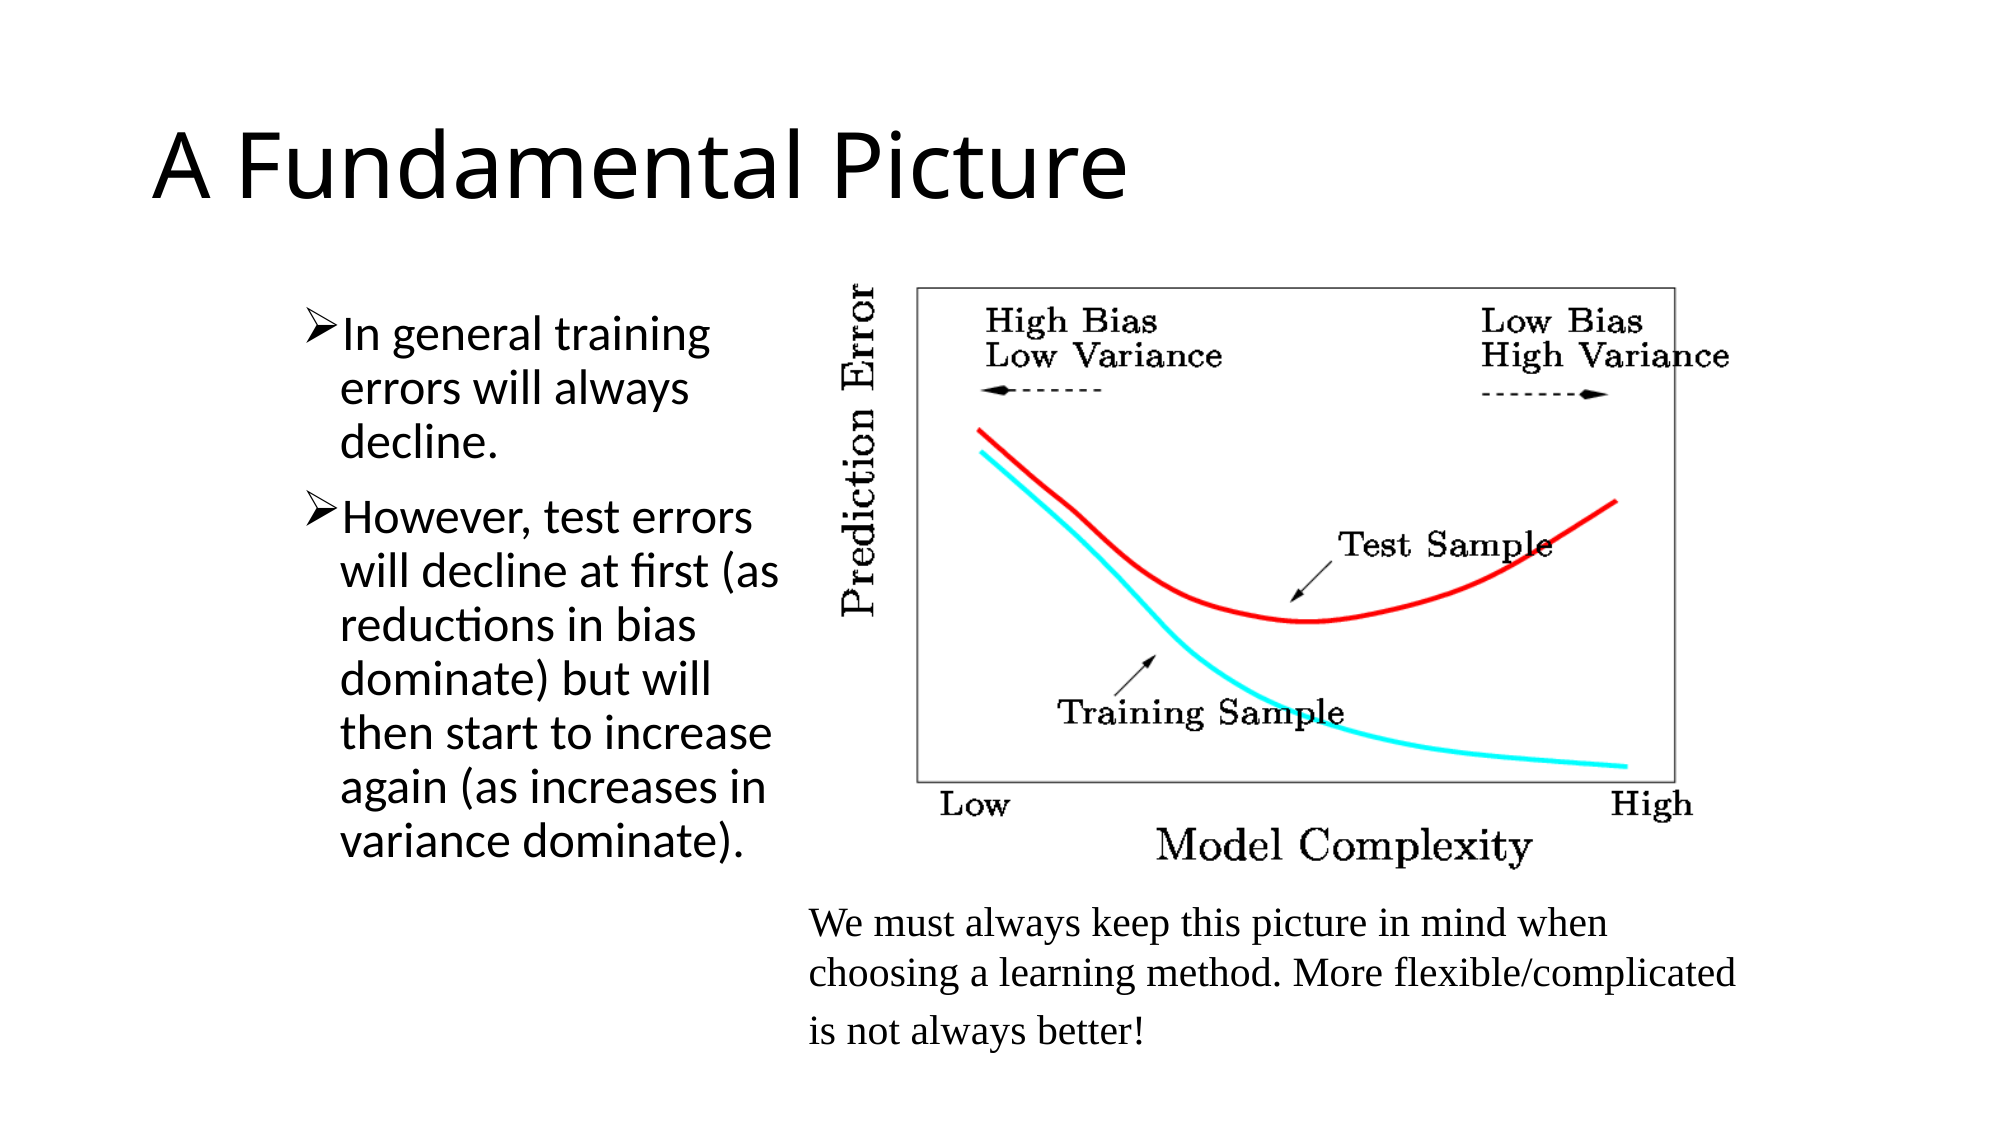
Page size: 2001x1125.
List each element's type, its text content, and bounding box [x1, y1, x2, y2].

text_box We must always keep this picture in mind when choosing a learning method. More flexible/complicated is not always better! [737, 887, 1763, 1063]
list In general training errors will always decline. However, test errors will decline at first (as reductions in bias dominate) but will then start to increase again (as increases in variance dominate). [287, 299, 800, 1019]
title A Fundamental Picture [137, 59, 1863, 278]
picture [824, 262, 1750, 883]
